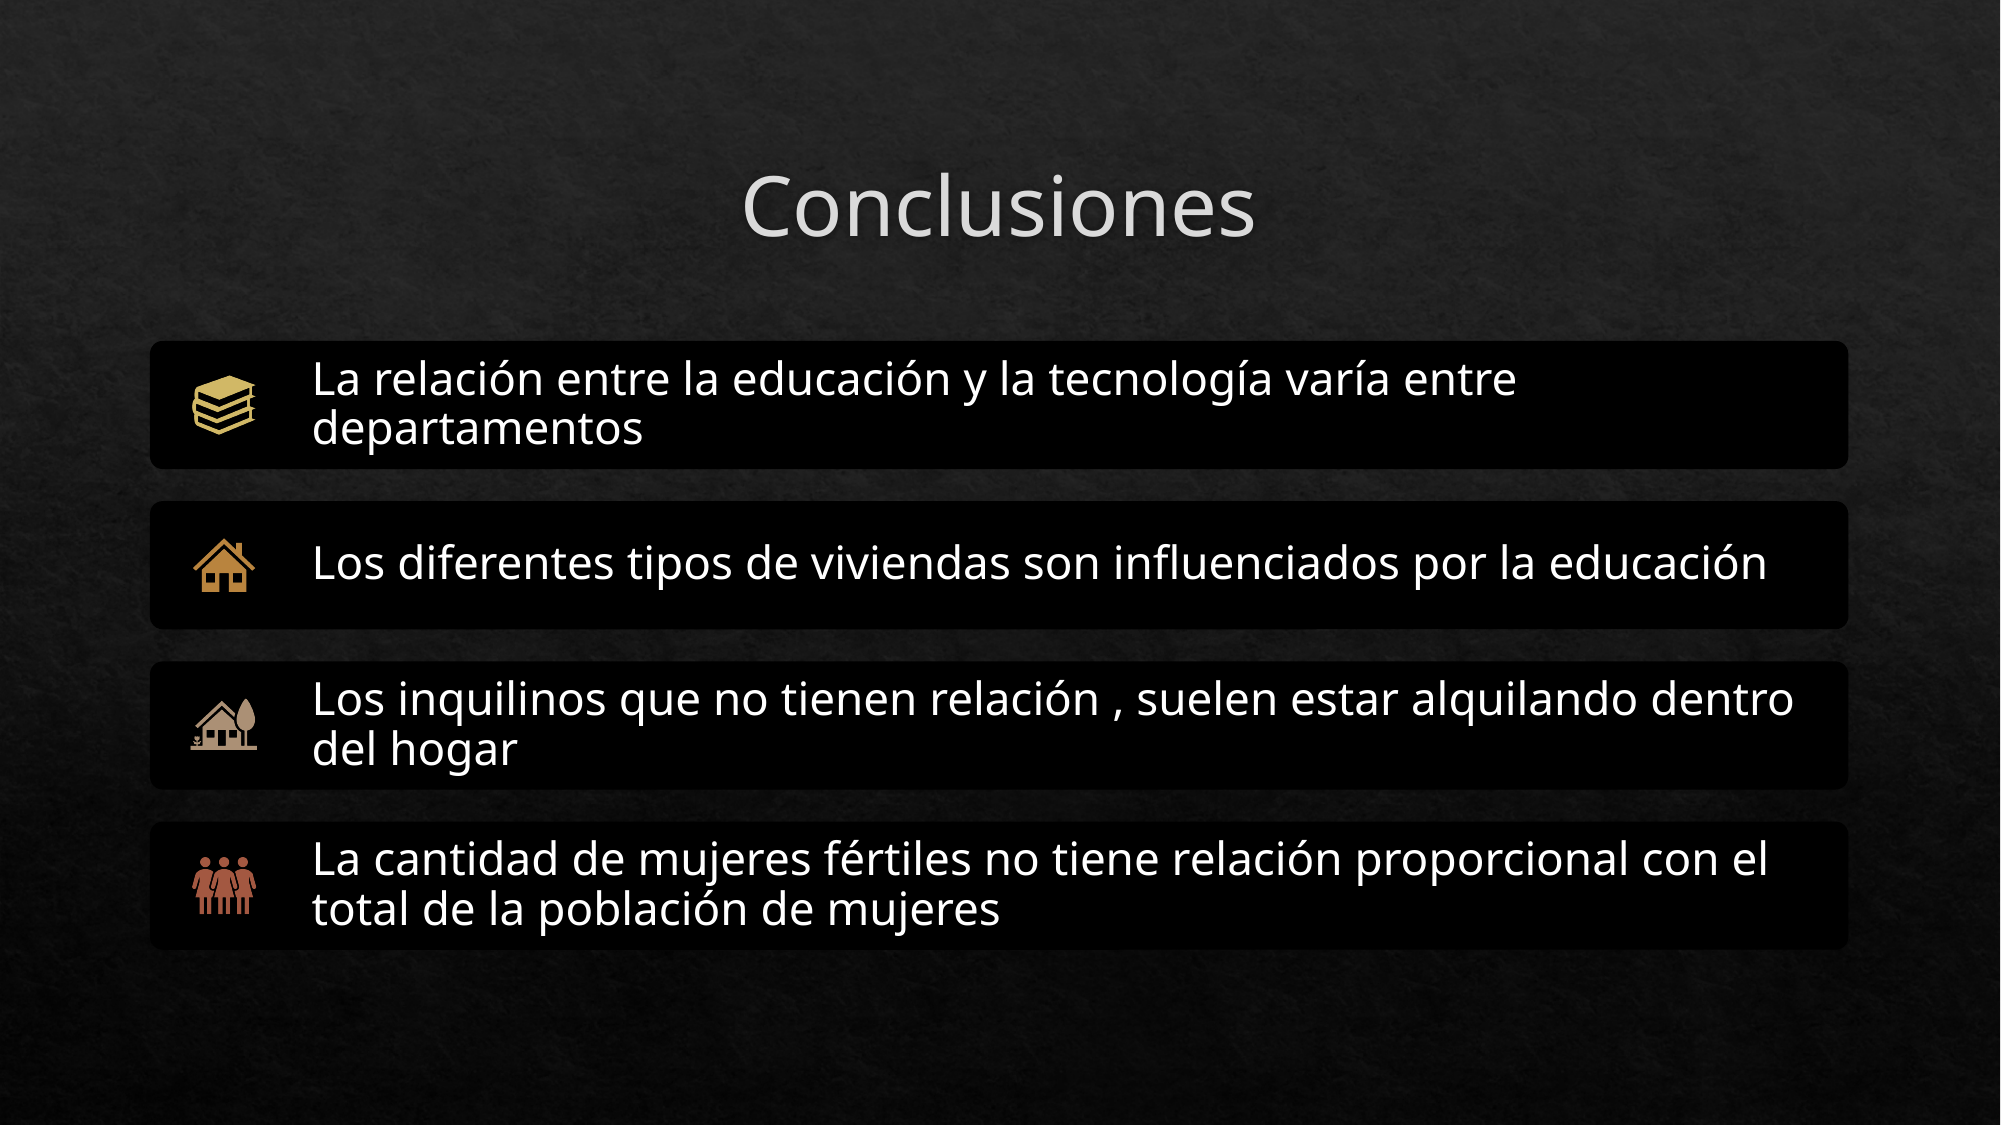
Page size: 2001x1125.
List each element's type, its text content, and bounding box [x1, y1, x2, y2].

title Conclusiones [149, 99, 1849, 307]
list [149, 340, 1849, 951]
